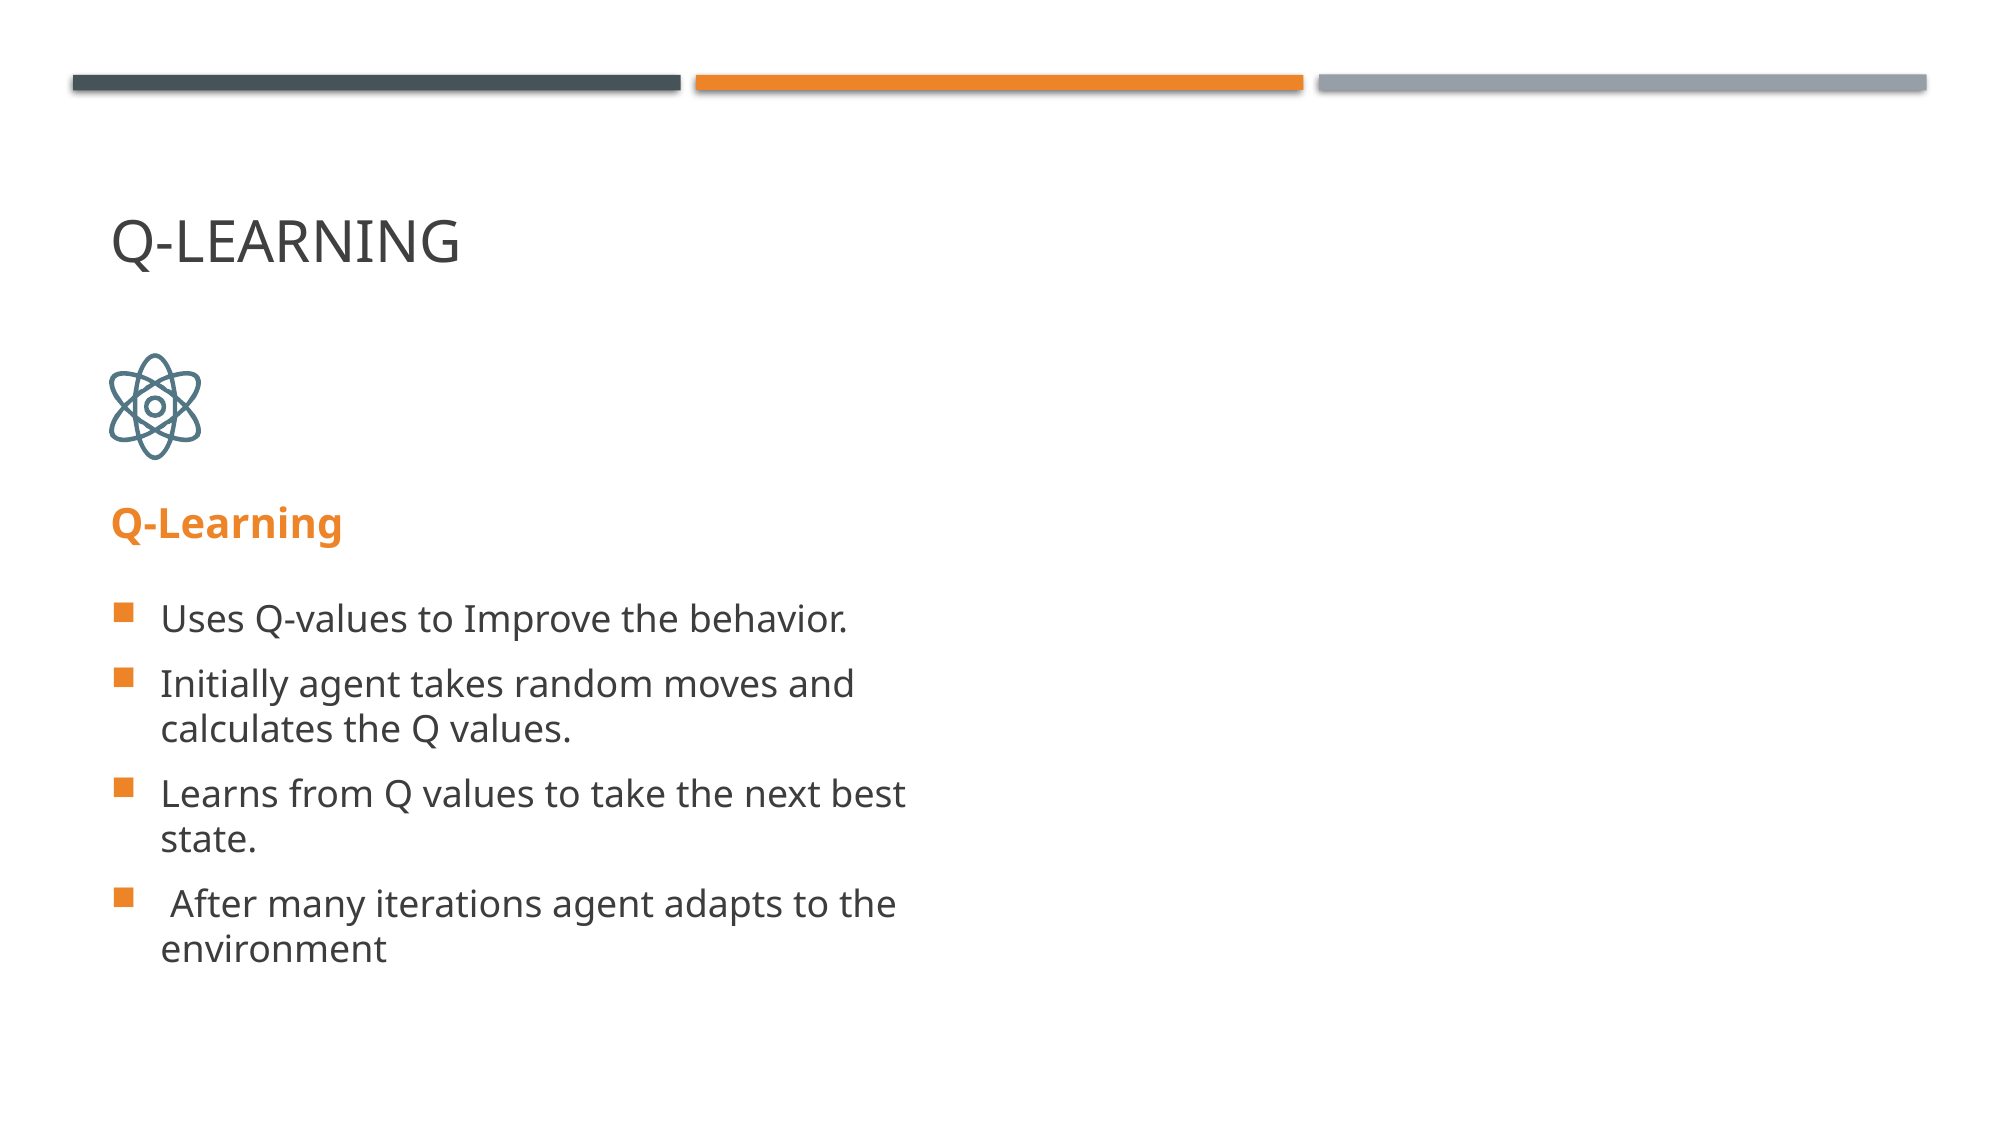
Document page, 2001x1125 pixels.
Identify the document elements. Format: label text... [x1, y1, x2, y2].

title Q-Learning [95, 119, 1905, 282]
list Uses Q-values to Improve the behavior. Initially agent takes random moves and calculates the Q values. Learns from Q values to take the next best state. After many iterations agent adapts to the environment [95, 587, 948, 1069]
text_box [106, 352, 204, 461]
list Q-Learning [95, 476, 948, 569]
